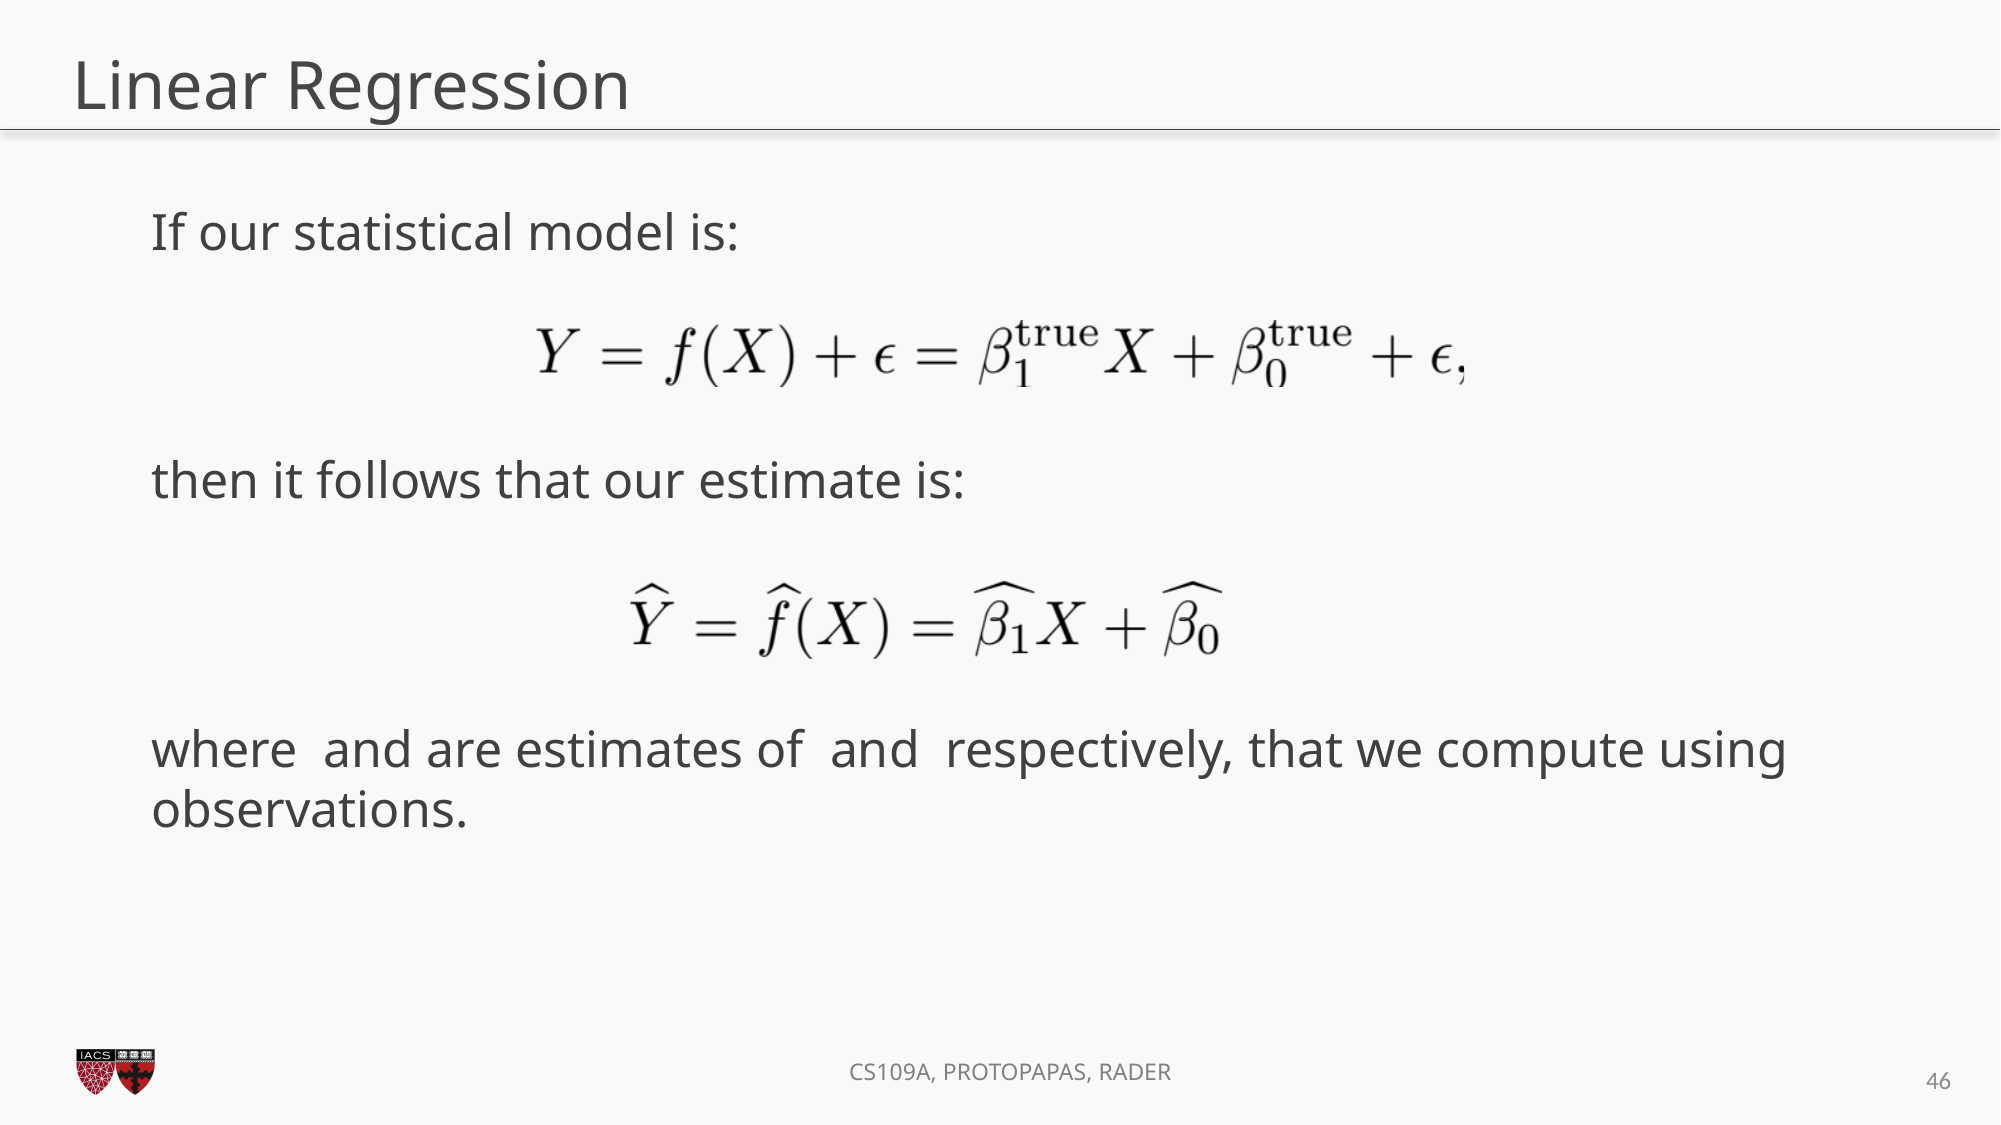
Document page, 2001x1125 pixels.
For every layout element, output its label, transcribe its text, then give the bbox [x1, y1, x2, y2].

picture [535, 319, 1465, 387]
picture [629, 579, 1223, 659]
title Linear Regression [57, 35, 1943, 162]
picture [75, 1049, 155, 1095]
slide_number 45 [1500, 1050, 1967, 1110]
